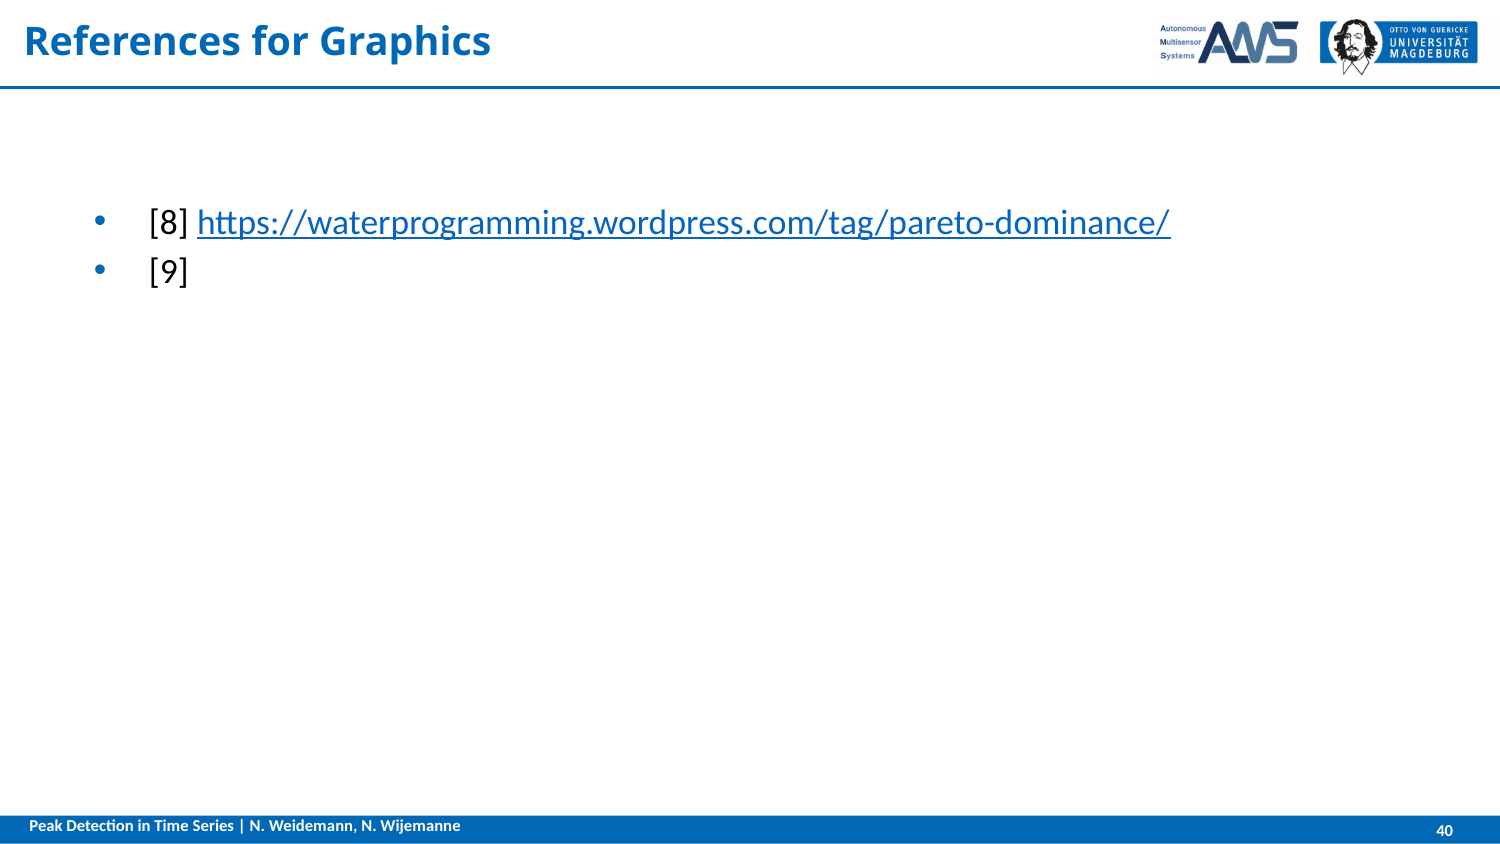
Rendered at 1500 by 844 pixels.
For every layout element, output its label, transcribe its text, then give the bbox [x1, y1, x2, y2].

title References for Graphics [0, 0, 943, 86]
list [8] https://waterprogramming.wordpress.com/tag/pareto-dominance/ [9] [59, 184, 1377, 721]
picture [1150, 16, 1500, 77]
slide_number 40 [1312, 815, 1454, 844]
text_box Peak Detection in Time Series | N. Weidemann, N. Wijemanne [14, 804, 666, 844]
